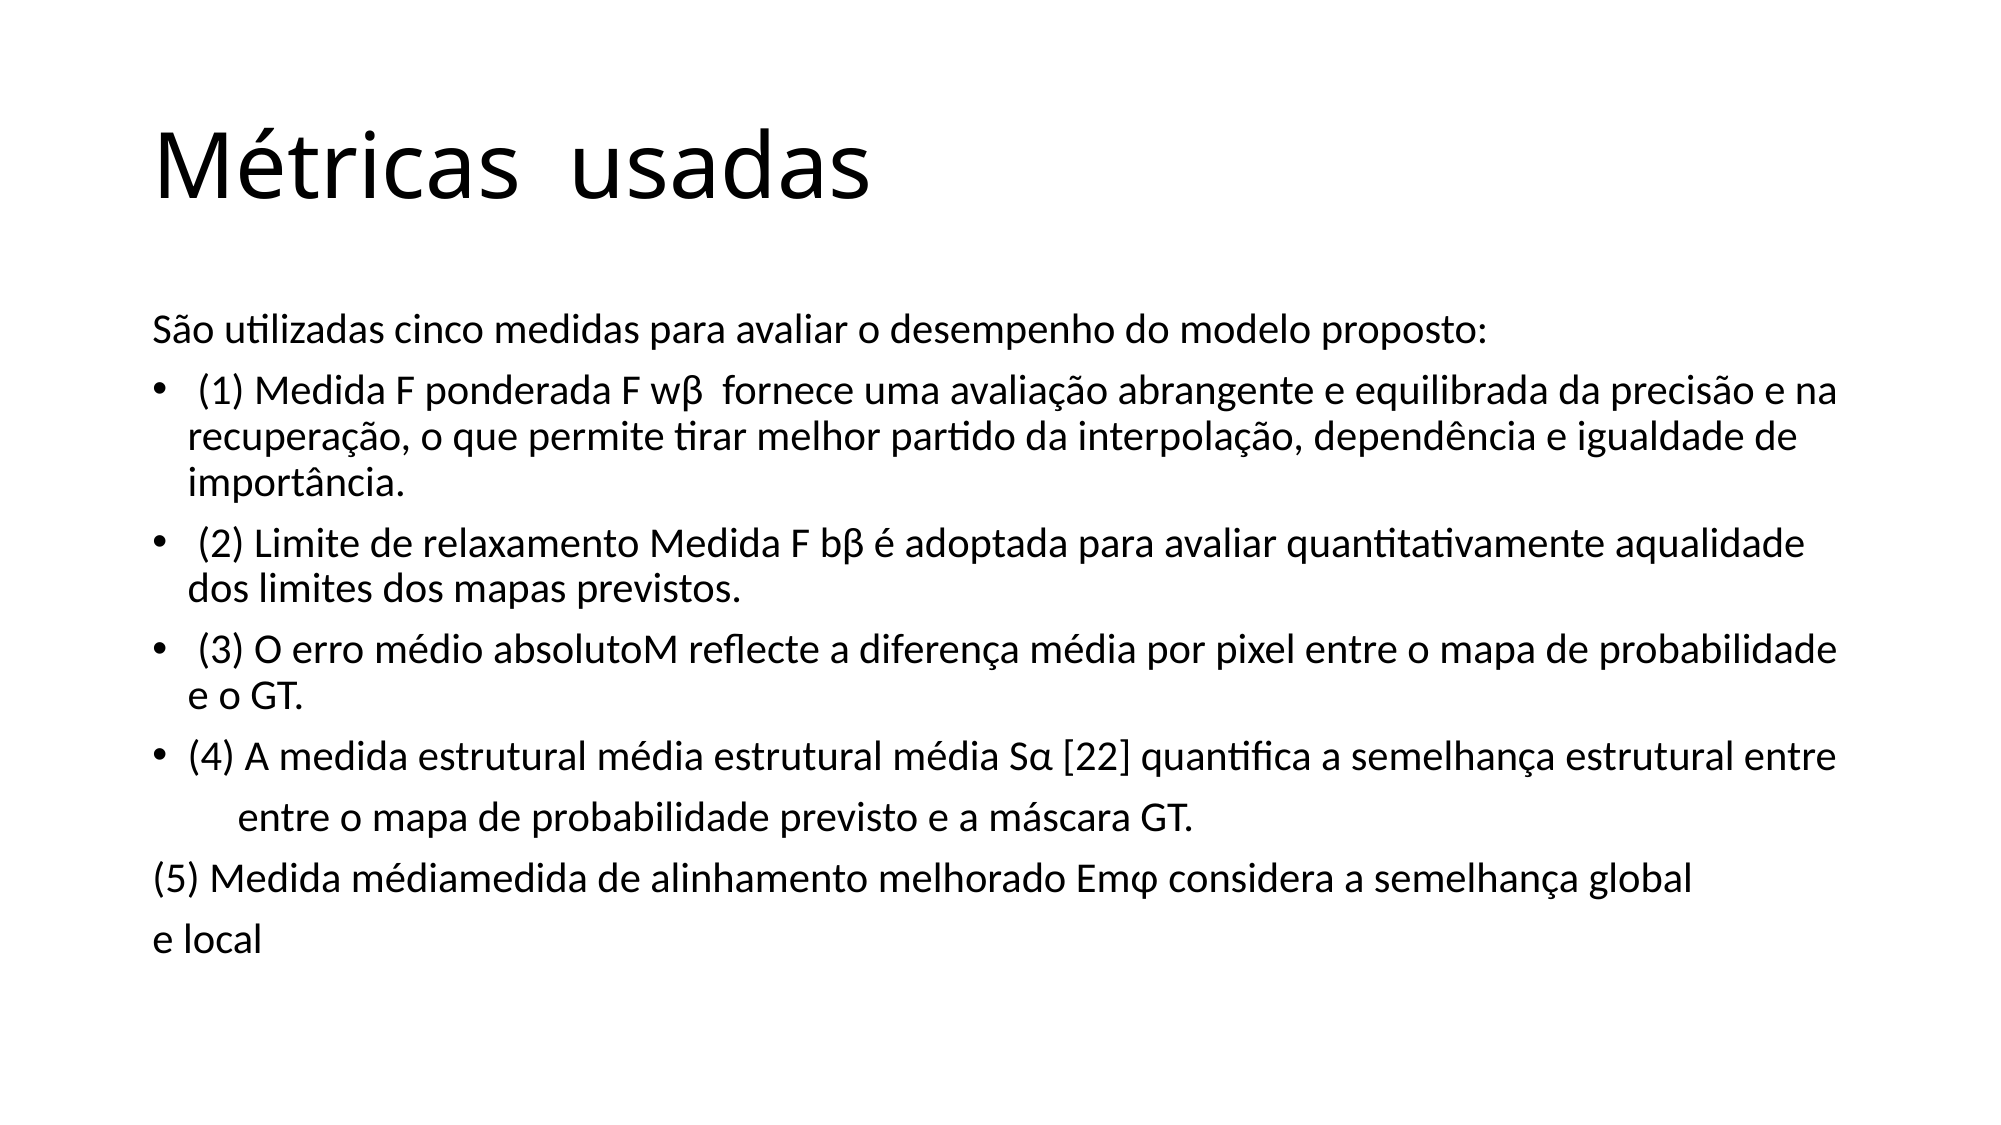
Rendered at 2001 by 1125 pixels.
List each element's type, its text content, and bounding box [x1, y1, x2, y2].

list São utilizadas cinco medidas para avaliar o desempenho do modelo proposto: (1) Medida F ponderada F wβ fornece uma avaliação abrangente e equilibrada da precisão e na recuperação, o que permite tirar melhor partido da interpolação, dependência e igualdade de importância. (2) Limite de relaxamento Medida F bβ é adoptada para avaliar quantitativamente aqualidade dos limites dos mapas previstos. (3) O erro médio absolutoM reflecte a diferença média por pixel entre o mapa de probabilidade e o GT. (4) A medida estrutural média estrutural média Sα [22] quantifica a semelhança estrutural entre entre o mapa de probabilidade previsto e a máscara GT. (5) Medida médiamedida de alinhamento melhorado Emφ considera a semelhança global e local [137, 299, 1863, 1014]
title Métricas usadas [137, 59, 1863, 278]
